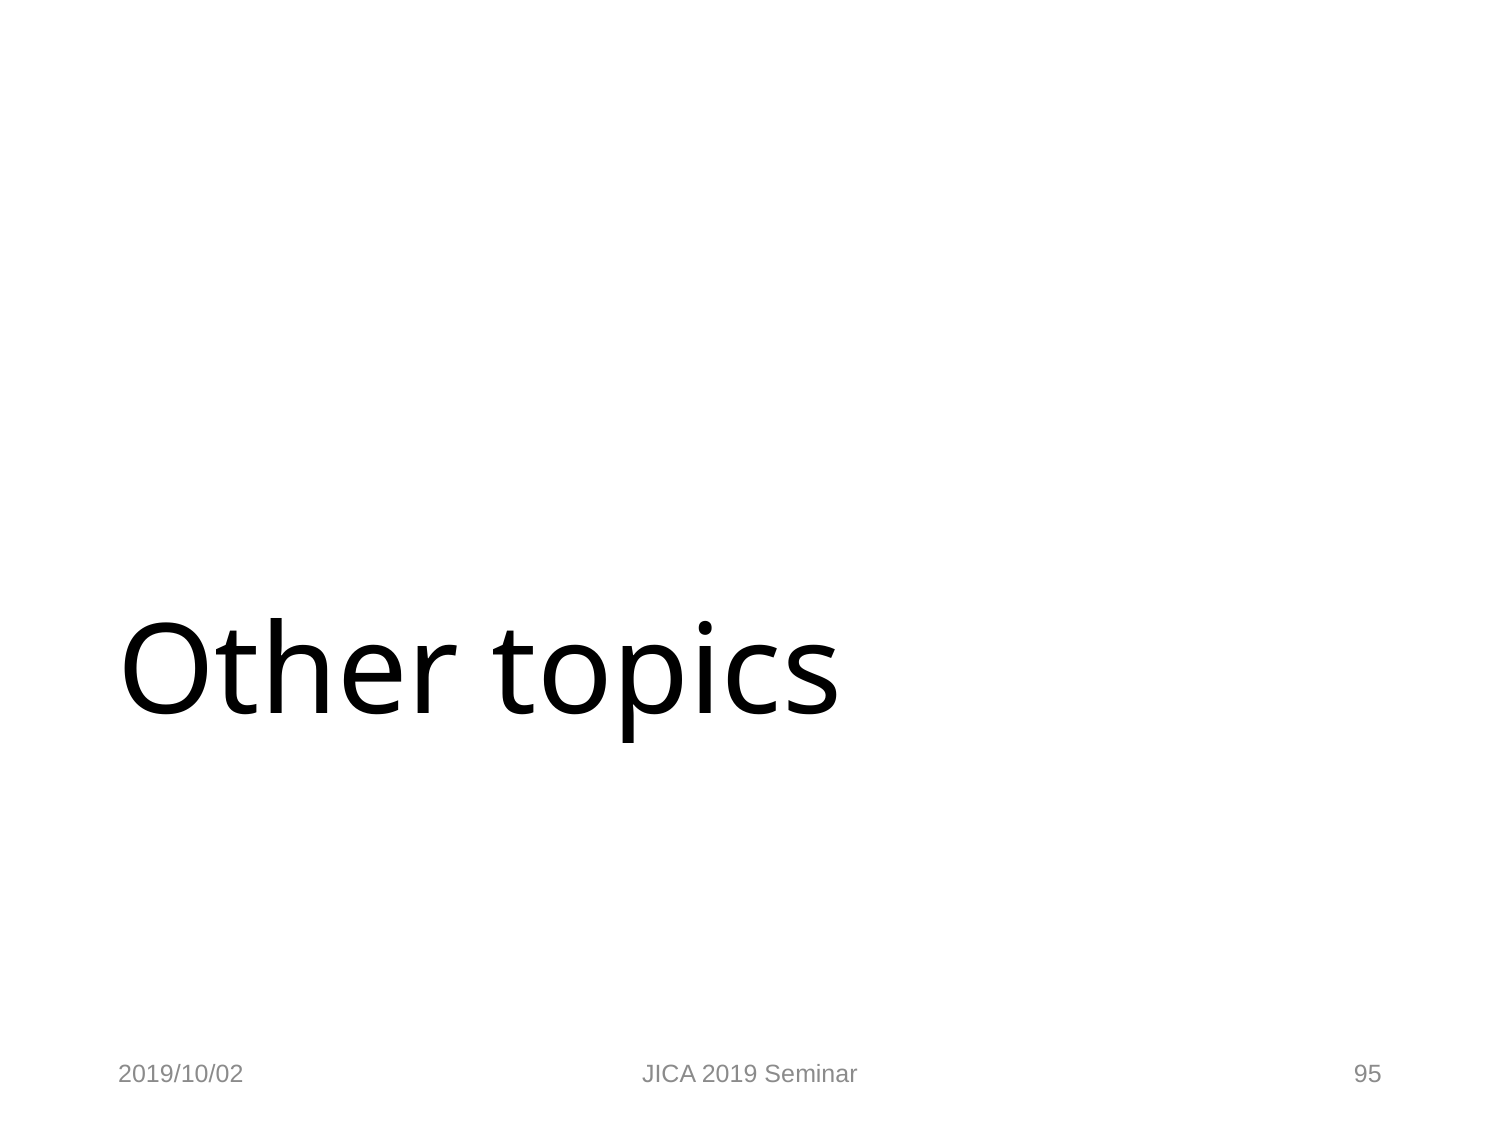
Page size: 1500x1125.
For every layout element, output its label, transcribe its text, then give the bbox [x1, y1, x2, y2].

slide_number 95 [1059, 1042, 1397, 1103]
footer JICA 2019 Seminar [496, 1042, 1004, 1103]
title Other topics [102, 280, 1397, 749]
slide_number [103, 1042, 441, 1103]
